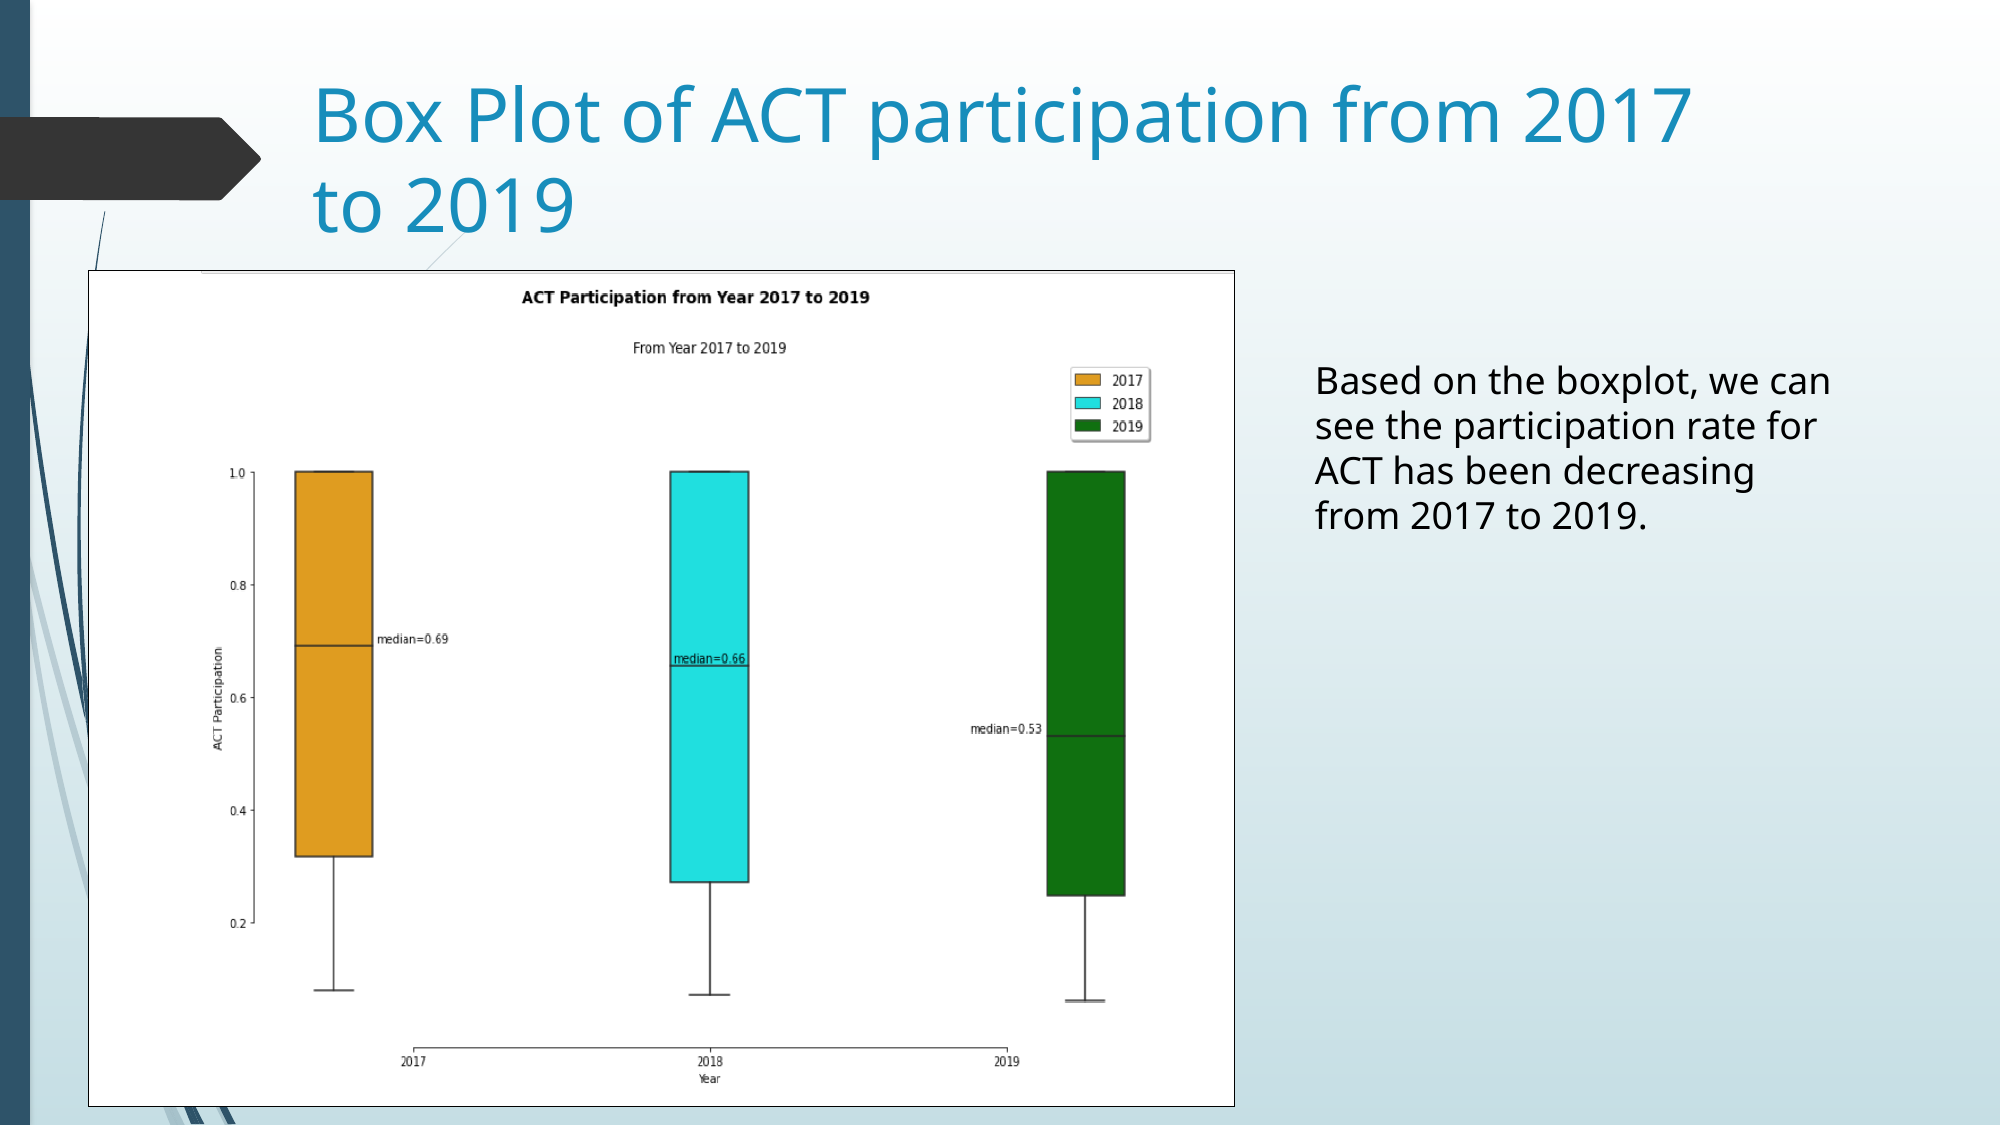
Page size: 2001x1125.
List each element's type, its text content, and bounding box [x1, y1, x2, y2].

picture [88, 269, 1236, 1107]
text_box Based on the boxplot, we can see the participation rate for ACT has been decreasing from 2017 to 2019. [1300, 349, 1866, 590]
title Box Plot of ACT participation from 2017 to 2019 [297, 60, 1760, 271]
